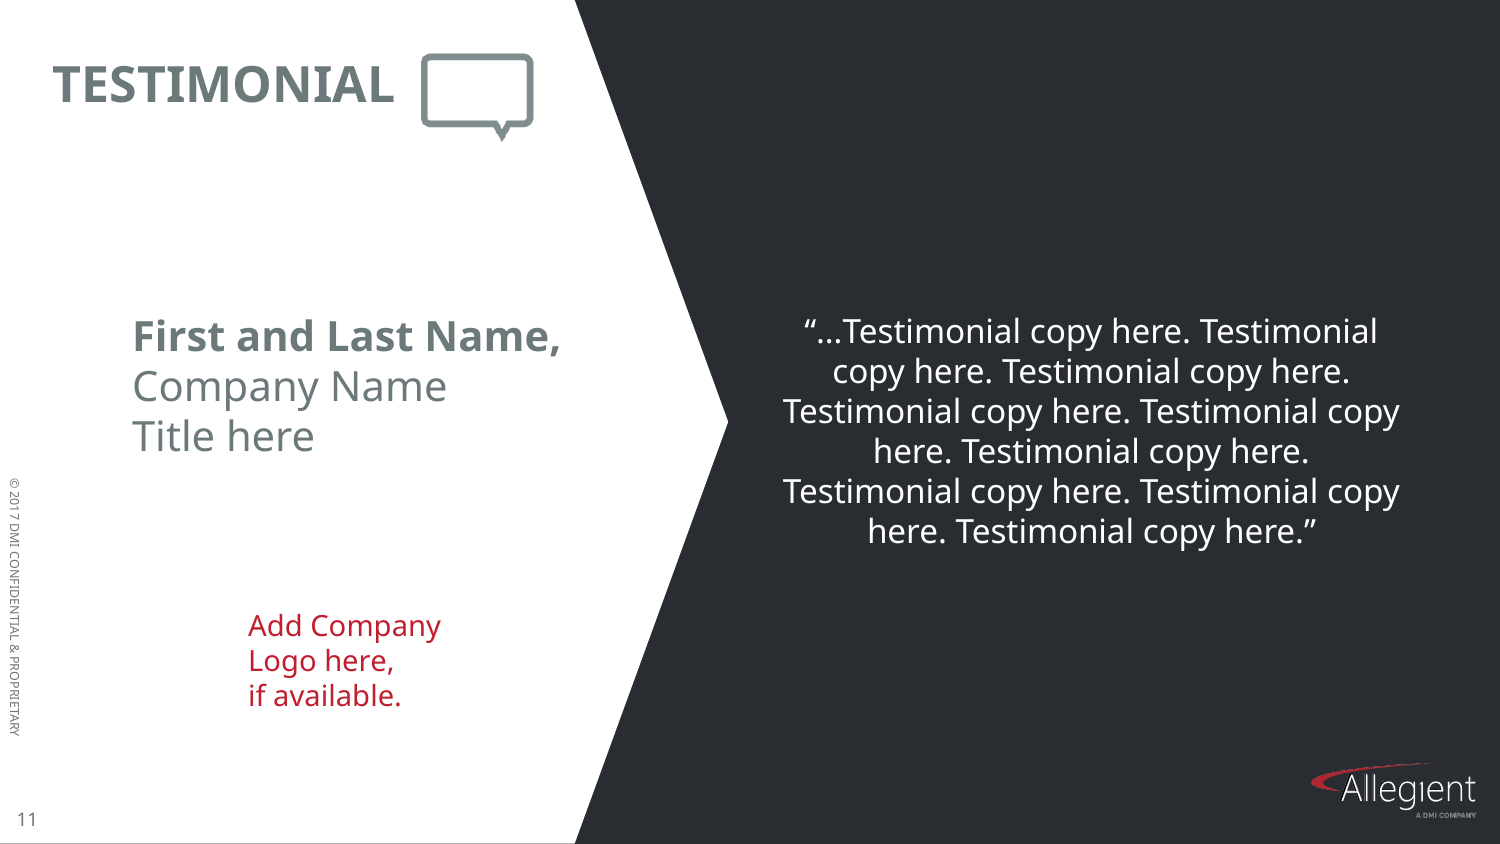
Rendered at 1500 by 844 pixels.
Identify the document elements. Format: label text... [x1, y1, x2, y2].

text_box Add Company Logo here, if available. [233, 599, 477, 720]
picture [413, 37, 539, 163]
list TESTIMONIAL [540, 37, 859, 108]
list TESTIMONIAL [37, 37, 412, 108]
list First and Last Name, Company Name Title here [117, 147, 635, 622]
picture [1300, 763, 1489, 818]
list “…Testimonial copy here. Testimonial copy here. Testimonial copy here. Testimonial copy here. Testimonial copy here. Testimonial copy here. Testimonial copy here. Testimonial copy here. Testimonial copy here.” [757, 201, 1426, 658]
